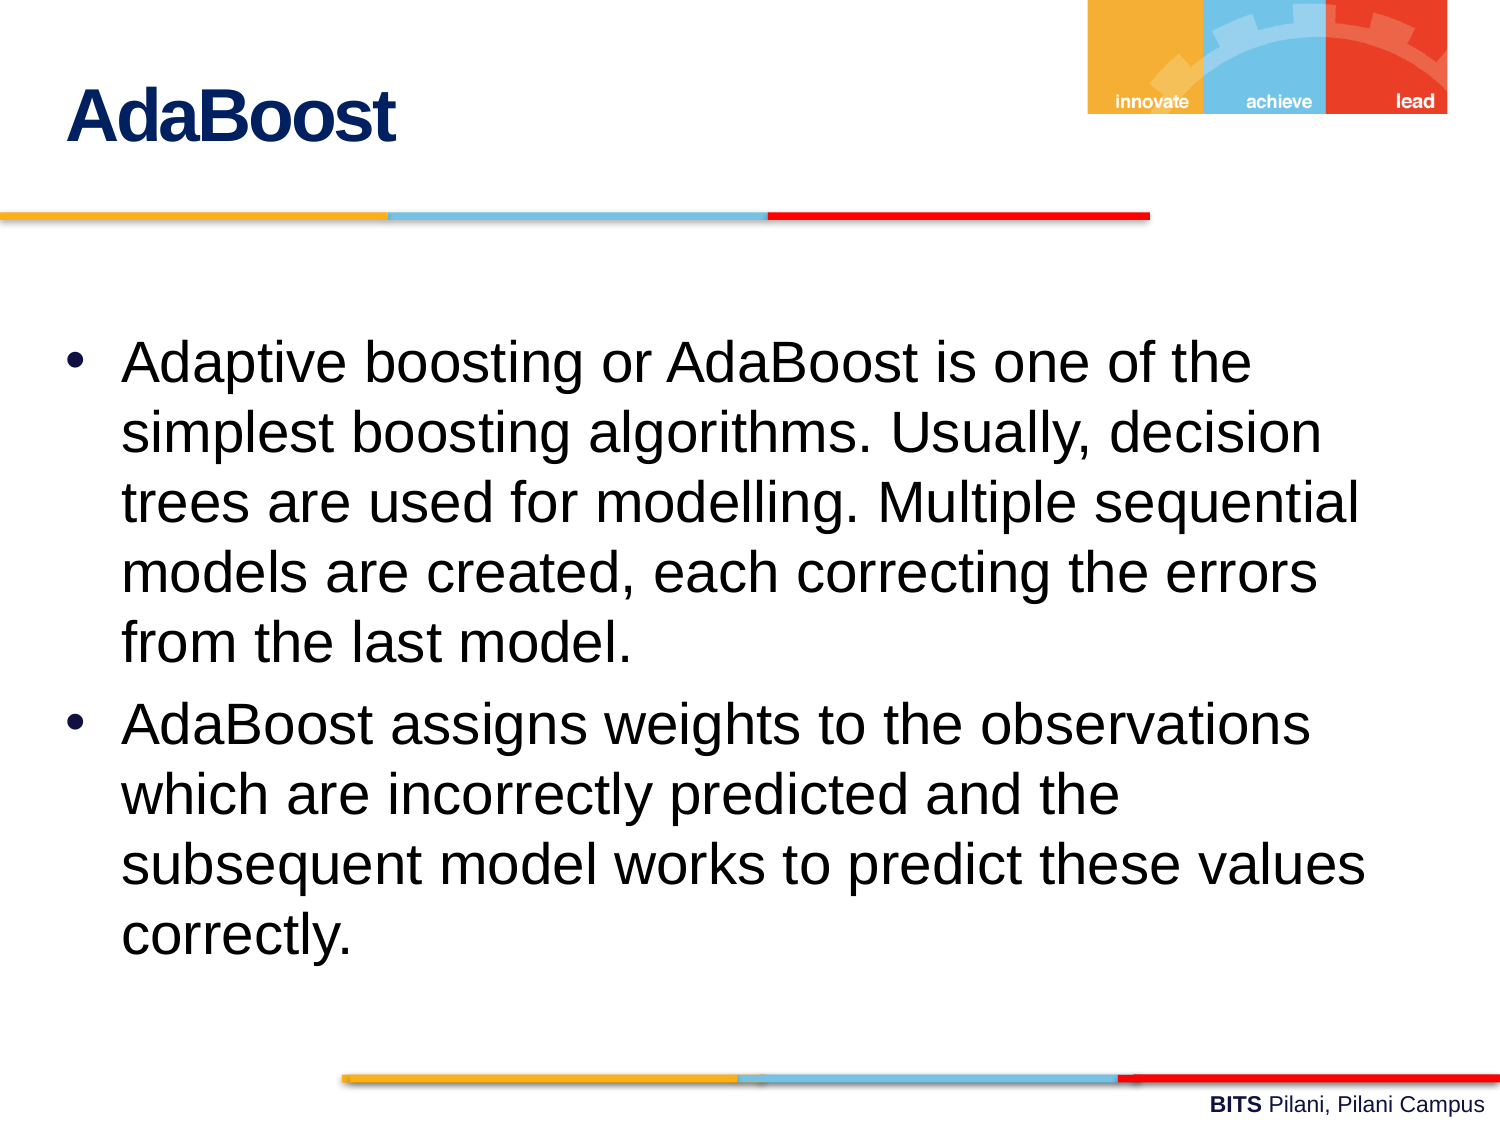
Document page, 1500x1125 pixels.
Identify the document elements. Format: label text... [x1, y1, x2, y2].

list AdaBoost [49, 24, 1088, 213]
list Adaptive boosting or AdaBoost is one of the simplest boosting algorithms. Usually, decision trees are used for modelling. Multiple sequential models are created, each correcting the errors from the last model. AdaBoost assigns weights to the observations which are incorrectly predicted and the subsequent model works to predict these values correctly. [49, 244, 1401, 988]
picture [1087, 0, 1448, 114]
